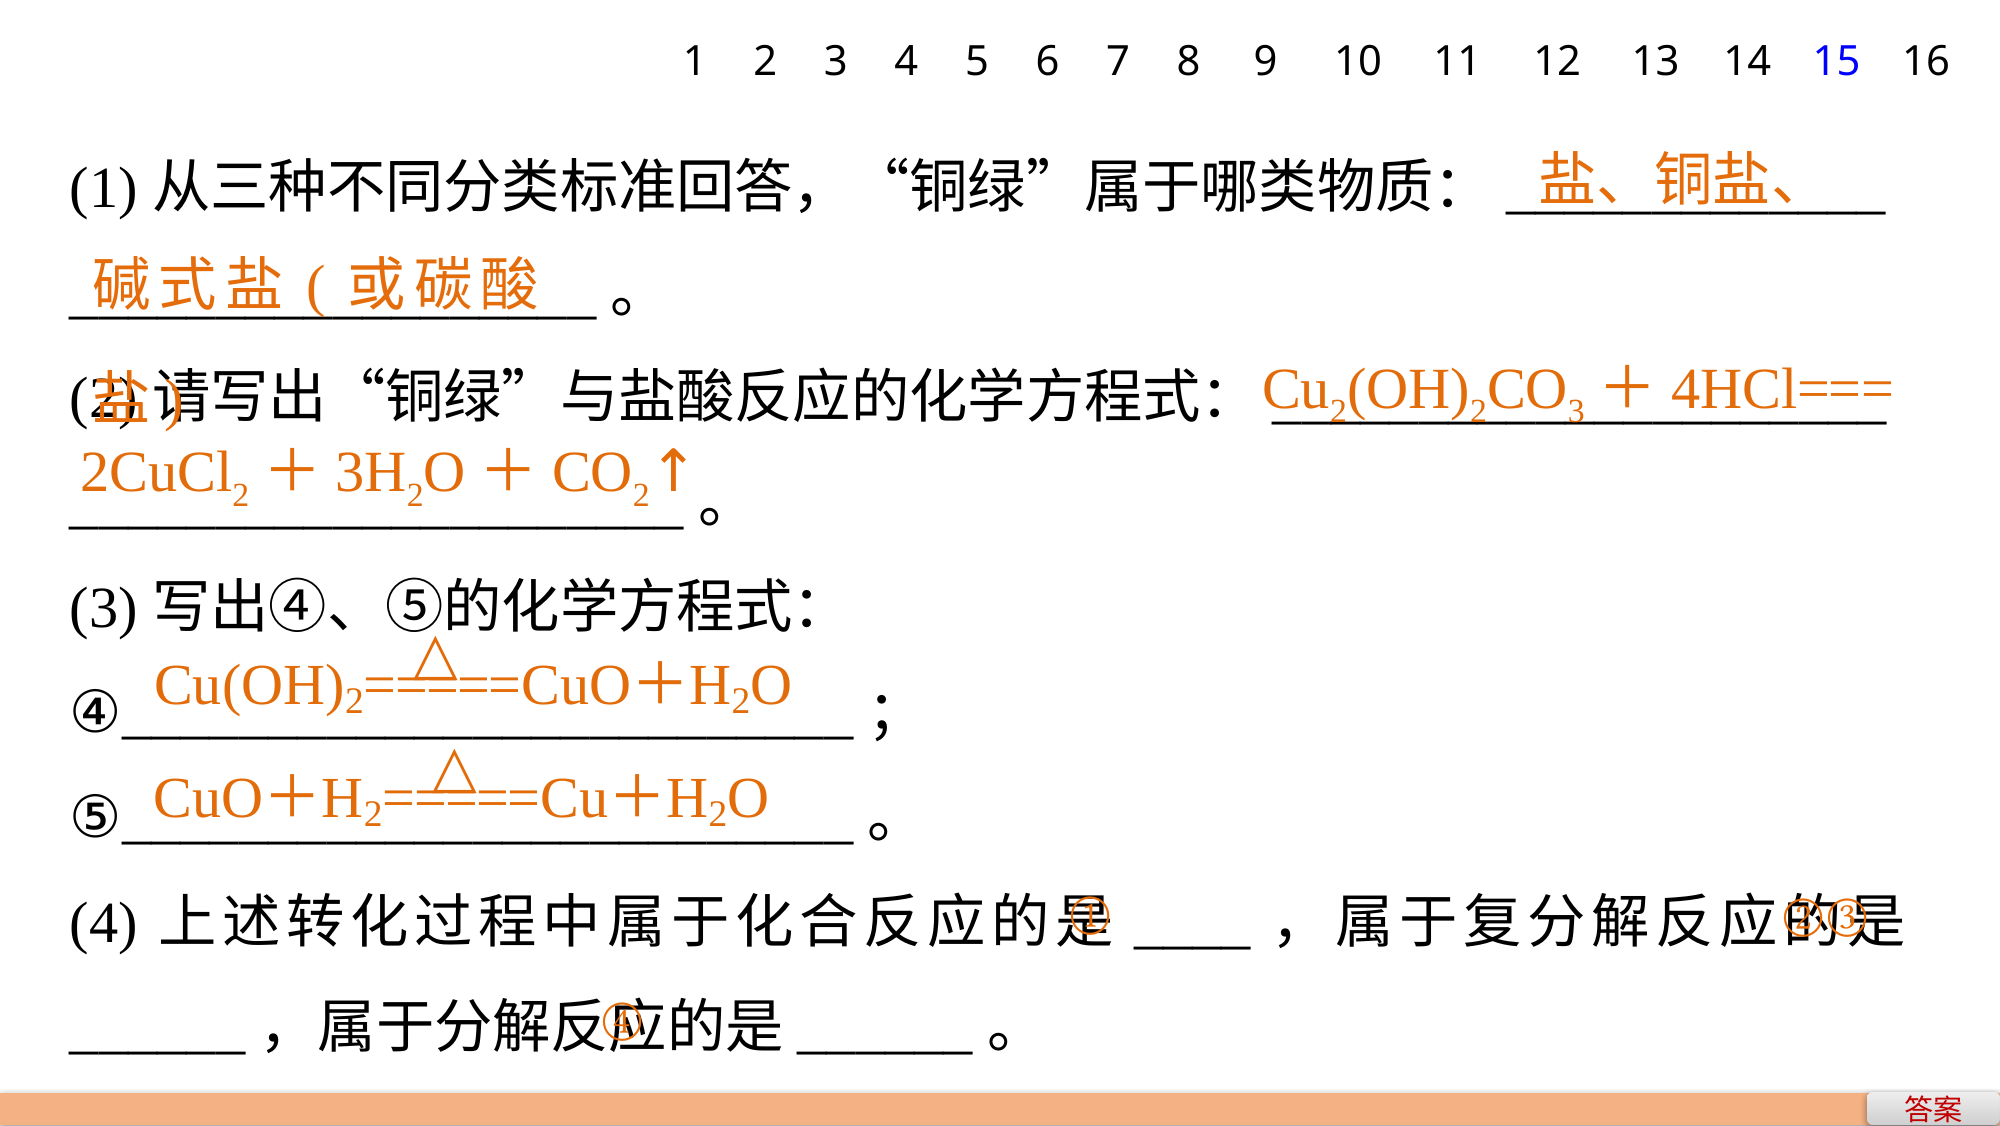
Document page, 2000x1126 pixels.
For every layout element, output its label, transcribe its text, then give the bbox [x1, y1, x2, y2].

text_box 4 [876, 11, 936, 106]
text_box 16 [1887, 11, 1966, 106]
text_box ②③ [1766, 825, 1886, 956]
text_box 12 [1511, 11, 1604, 106]
text_box 6 [1017, 11, 1078, 106]
text_box 8 [1159, 11, 1219, 106]
text_box 3 [806, 11, 866, 106]
text_box 2 [735, 11, 795, 106]
text_box 7 [1088, 11, 1148, 106]
text_box 14 [1708, 11, 1787, 106]
text_box 13 [1614, 11, 1697, 106]
text_box 盐、铜盐、 [1523, 90, 1845, 220]
text_box 15 [1797, 11, 1876, 106]
text_box ① [1054, 824, 1129, 954]
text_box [153, 727, 902, 919]
text_box [0, 1092, 1866, 1126]
text_box 9 [1229, 11, 1302, 106]
text_box 碱式盐(或碳酸盐) [77, 194, 554, 324]
text_box 5 [947, 11, 1007, 106]
text_box Cu2(OH)2CO3＋4HCl=== [1247, 302, 1931, 437]
text_box 2CuCl2＋3H2O＋CO2↑ [65, 425, 714, 521]
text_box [153, 614, 903, 728]
text_box (1)从三种不同分类标准回答，“铜绿”属于哪类物质：_____________ __________________。 (2)请写出“铜绿”与盐酸反应的化学方程式：_____________________ _____________________。 (3)写出④、⑤的化学方程式： ④_________________________； ⑤_________________________。 (4)上述转化过程中属于化合反应的是____，属于复分解反应的是______，属于分解反应的是______。 [55, 106, 1935, 1067]
text_box 1 [665, 11, 725, 106]
text_box ④ [585, 930, 660, 1060]
text_box 答案 [1866, 1091, 2000, 1126]
text_box 11 [1414, 11, 1500, 106]
text_box 10 [1312, 11, 1404, 106]
